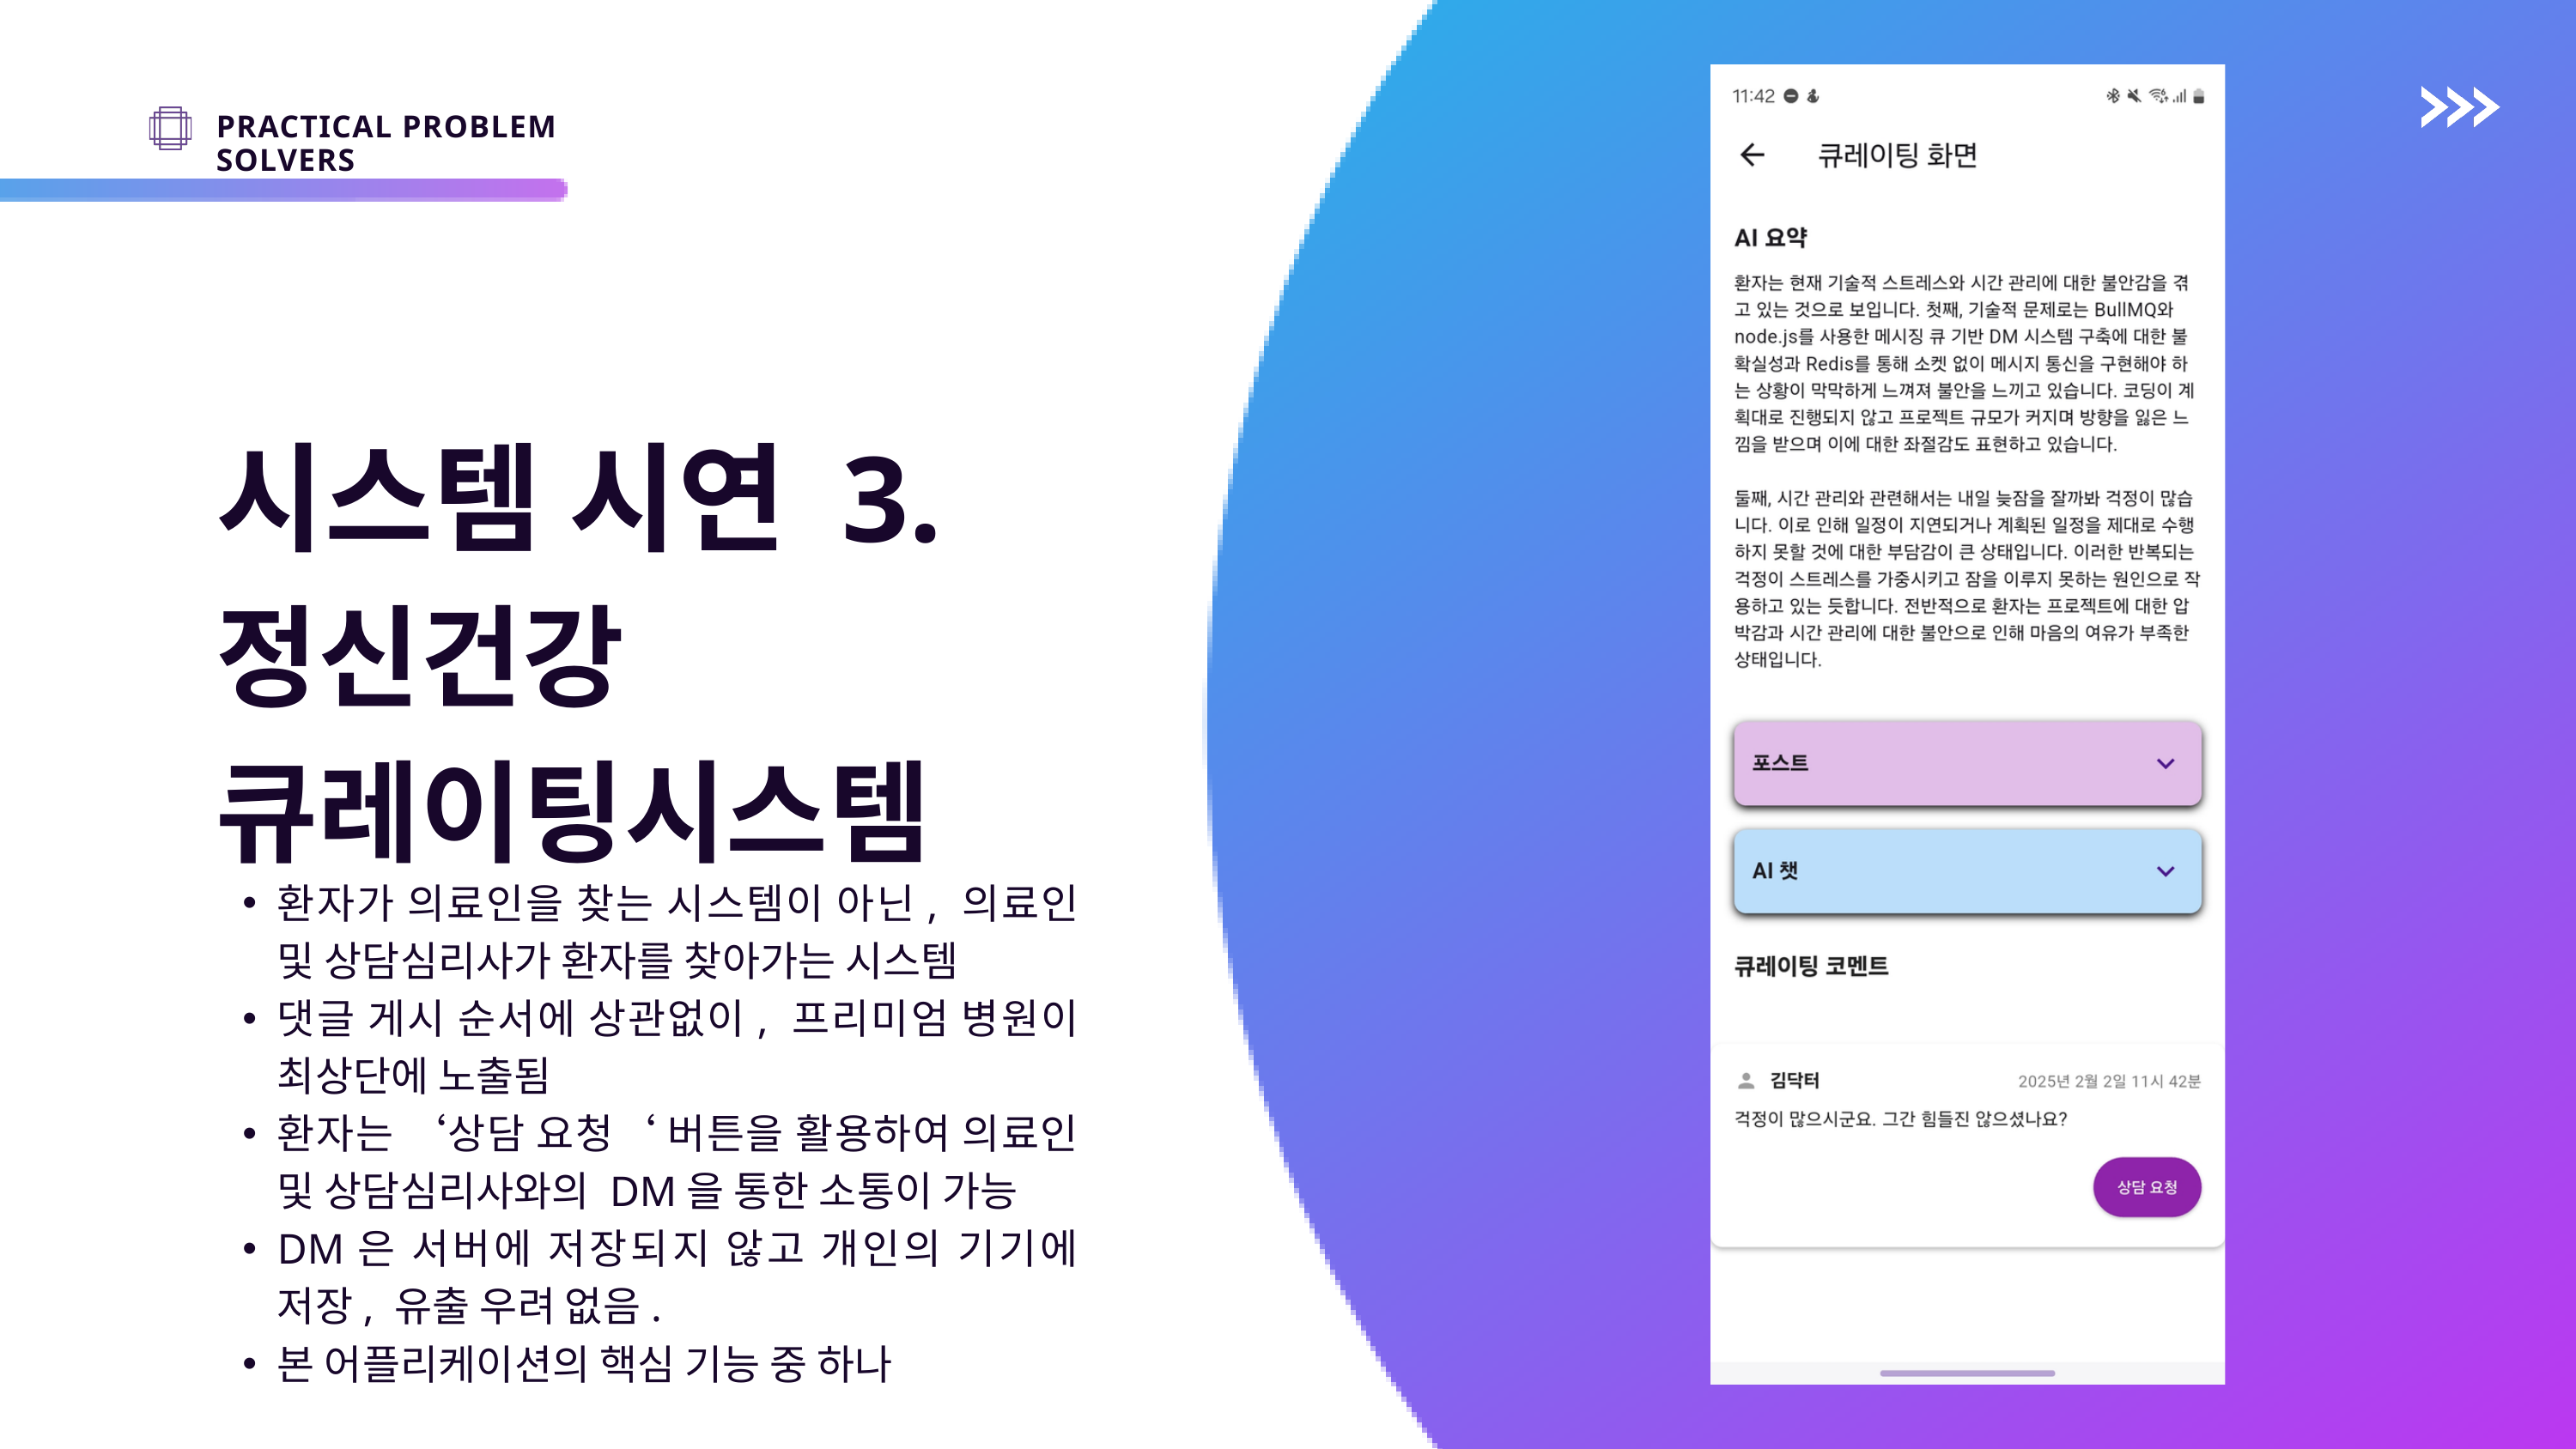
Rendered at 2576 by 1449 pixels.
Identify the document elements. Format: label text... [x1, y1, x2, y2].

text_box 환자가 의료인을 찾는 시스템이 아닌, 의료인 및 상담심리사가 환자를 찾아가는 시스템 댓글 게시 순서에 상관없이, 프리미엄 병원이 최상단에 노출됨 환자는 ‘상담 요청‘ 버튼을 활용하여 의료인 및 상담심리사와의 DM을 통한 소통이 가능 DM은 서버에 저장되지 않고 개인의 기기에 저장, 유출 우려 없음. 본 어플리케이션의 핵심 기능 중 하나 [207, 869, 1079, 1388]
text_box PRACTICAL PROBLEM SOLVERS [216, 110, 644, 178]
text_box [149, 106, 192, 150]
text_box [1193, 0, 2576, 1449]
text_box [0, 179, 568, 202]
text_box 시스템 시연 3. 정신건강 큐레이팅시스템 [216, 399, 1147, 876]
text_box [1710, 64, 2226, 1385]
text_box [2421, 86, 2500, 129]
